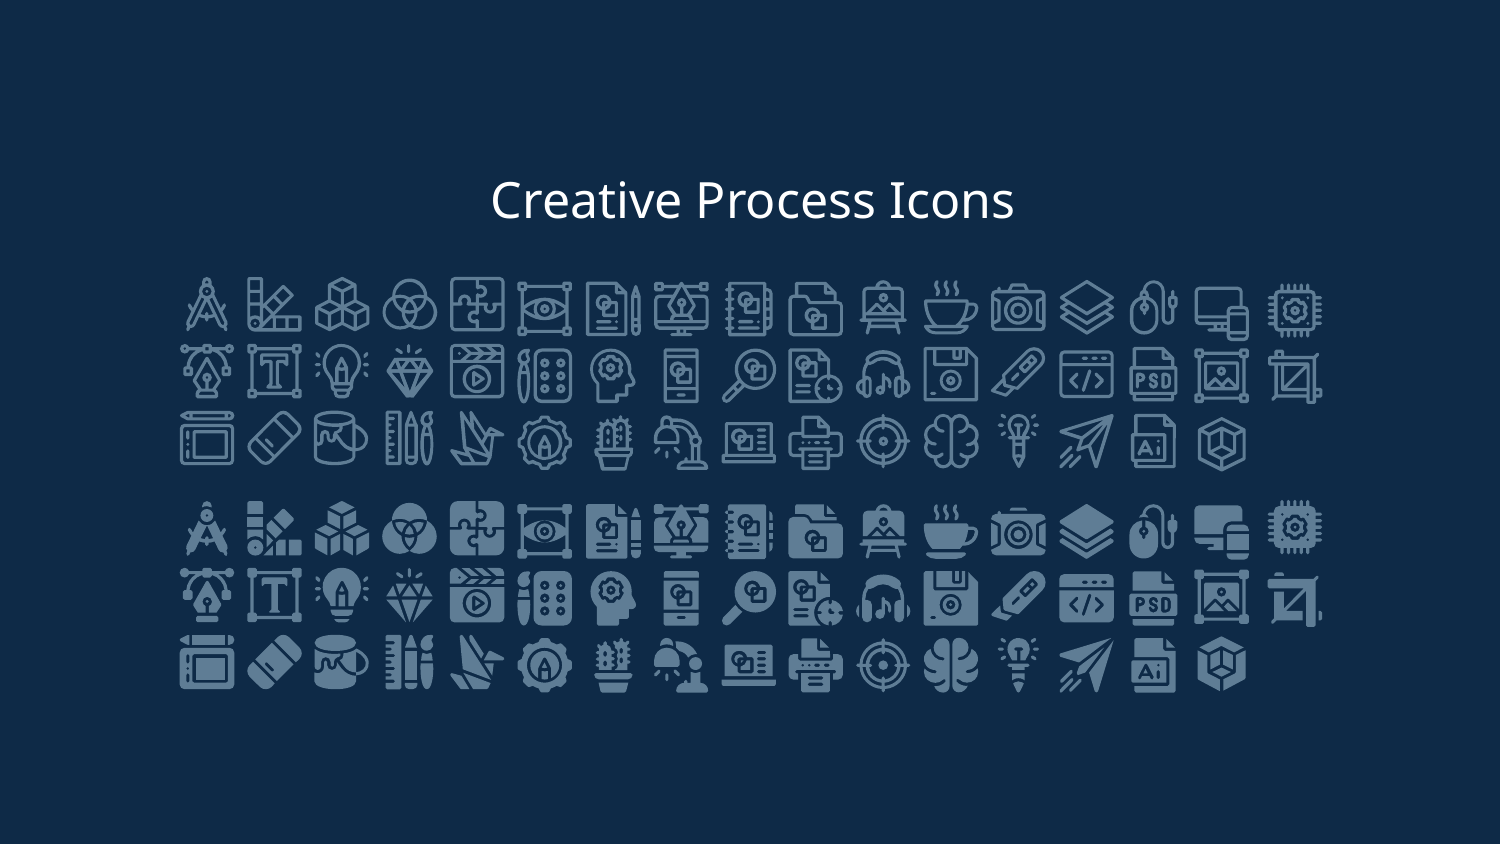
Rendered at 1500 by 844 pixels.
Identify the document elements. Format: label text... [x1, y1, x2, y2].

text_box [449, 634, 505, 690]
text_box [990, 283, 1046, 332]
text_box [1197, 636, 1246, 692]
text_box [724, 504, 773, 560]
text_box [1059, 637, 1114, 693]
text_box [990, 570, 1046, 621]
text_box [1194, 348, 1250, 404]
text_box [653, 637, 709, 693]
text_box [1129, 280, 1178, 335]
text_box [450, 276, 505, 332]
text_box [246, 343, 302, 399]
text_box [788, 570, 844, 626]
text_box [246, 500, 302, 556]
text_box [314, 567, 370, 623]
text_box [653, 415, 709, 471]
text_box [450, 410, 505, 466]
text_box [594, 414, 634, 471]
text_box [1058, 413, 1115, 469]
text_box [585, 503, 642, 559]
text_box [1267, 572, 1323, 628]
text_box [921, 637, 981, 693]
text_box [1059, 503, 1114, 560]
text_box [517, 637, 573, 693]
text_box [589, 348, 637, 404]
text_box [924, 413, 979, 469]
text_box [653, 504, 709, 559]
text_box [385, 410, 434, 466]
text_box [724, 281, 773, 337]
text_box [990, 507, 1046, 556]
title Creative Process Icons [175, 153, 1332, 233]
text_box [449, 567, 505, 623]
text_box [788, 348, 844, 404]
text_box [990, 346, 1047, 397]
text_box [314, 500, 370, 556]
text_box [414, 348, 423, 355]
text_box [859, 504, 908, 559]
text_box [788, 638, 844, 693]
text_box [1059, 350, 1114, 399]
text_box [1194, 569, 1250, 625]
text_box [1194, 504, 1249, 560]
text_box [721, 348, 777, 404]
text_box [313, 410, 369, 466]
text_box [923, 504, 979, 560]
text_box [923, 280, 979, 335]
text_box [593, 637, 633, 693]
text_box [449, 500, 505, 556]
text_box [1267, 283, 1323, 339]
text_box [788, 415, 844, 471]
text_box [721, 644, 777, 687]
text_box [590, 570, 637, 626]
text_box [517, 570, 573, 626]
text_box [386, 357, 434, 398]
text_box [246, 276, 302, 332]
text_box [997, 413, 1040, 469]
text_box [859, 279, 908, 335]
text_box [517, 415, 573, 471]
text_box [1130, 413, 1177, 469]
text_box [788, 504, 844, 559]
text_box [855, 637, 911, 693]
text_box [1194, 286, 1249, 342]
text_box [517, 348, 573, 404]
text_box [185, 500, 229, 557]
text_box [517, 503, 573, 559]
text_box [179, 567, 235, 623]
text_box [1059, 279, 1115, 335]
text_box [246, 567, 302, 623]
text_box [246, 634, 302, 690]
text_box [314, 343, 370, 399]
text_box [1197, 417, 1246, 472]
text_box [179, 343, 235, 399]
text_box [923, 570, 979, 626]
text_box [314, 634, 370, 690]
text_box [517, 281, 573, 337]
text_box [179, 410, 235, 466]
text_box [179, 634, 235, 690]
text_box [395, 348, 403, 354]
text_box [663, 348, 699, 404]
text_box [721, 570, 777, 626]
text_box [449, 343, 505, 399]
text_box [1059, 573, 1115, 623]
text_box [386, 567, 434, 623]
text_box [585, 281, 642, 337]
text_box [663, 570, 699, 626]
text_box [855, 349, 911, 399]
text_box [1130, 637, 1176, 693]
text_box [407, 343, 411, 354]
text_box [246, 410, 303, 466]
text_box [855, 413, 911, 469]
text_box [385, 634, 434, 690]
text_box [855, 574, 911, 623]
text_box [997, 637, 1040, 693]
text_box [1129, 571, 1178, 626]
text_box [1129, 504, 1178, 559]
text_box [923, 346, 979, 402]
text_box [382, 278, 438, 330]
text_box [1268, 349, 1323, 404]
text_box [381, 502, 437, 555]
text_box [788, 281, 844, 337]
text_box [654, 281, 709, 337]
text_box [1267, 499, 1323, 555]
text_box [721, 421, 777, 464]
text_box [315, 276, 370, 332]
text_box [185, 276, 229, 332]
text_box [1129, 346, 1178, 402]
